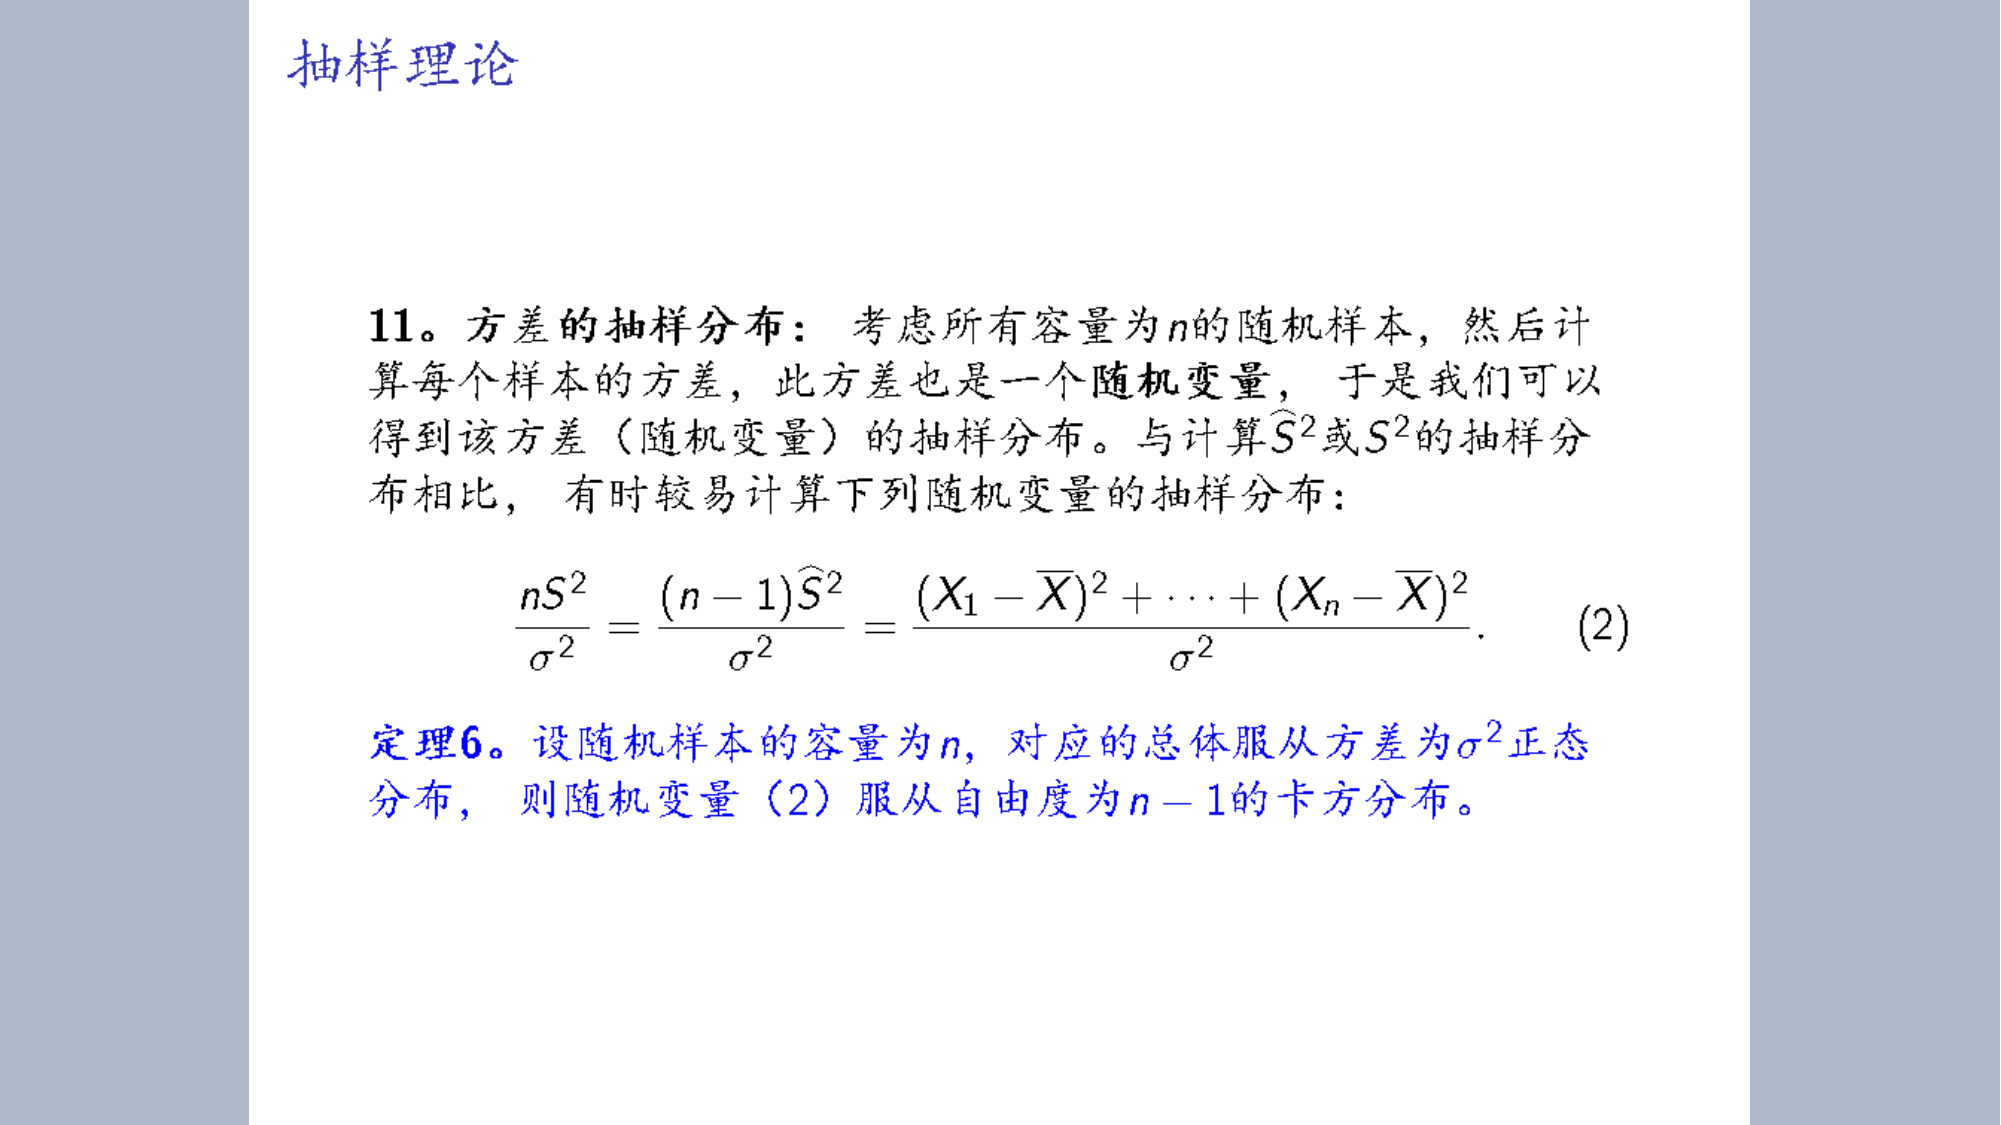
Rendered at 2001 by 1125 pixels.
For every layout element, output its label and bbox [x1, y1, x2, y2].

picture [249, 0, 1750, 1125]
